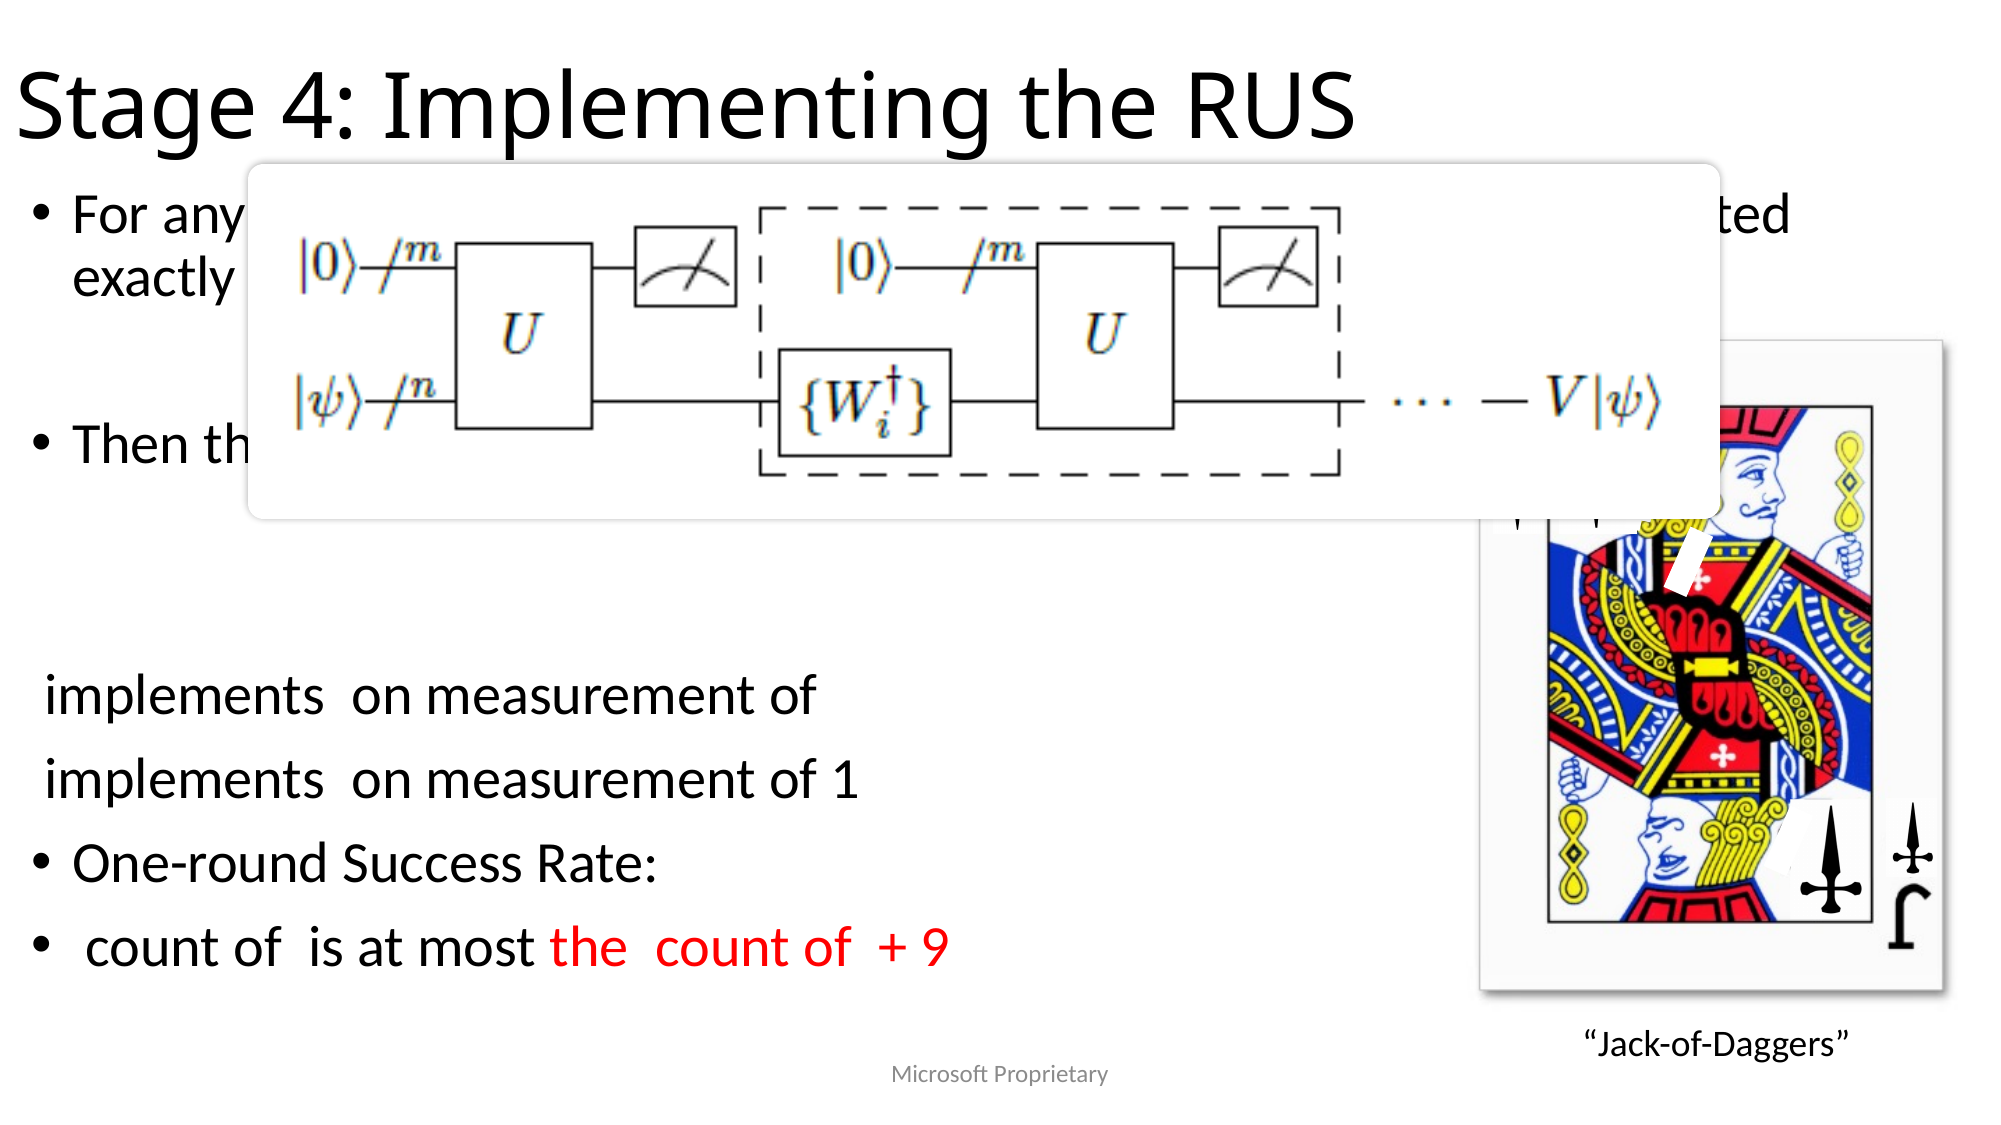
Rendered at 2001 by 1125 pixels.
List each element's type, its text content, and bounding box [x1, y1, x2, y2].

footer Microsoft Proprietary [662, 1042, 1338, 1103]
title Stage 4: Implementing the RUS [0, 0, 1725, 218]
text_box “Jack-of-Daggers” [1567, 1023, 1866, 1072]
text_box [1355, 309, 2000, 1023]
picture [279, 194, 1689, 488]
